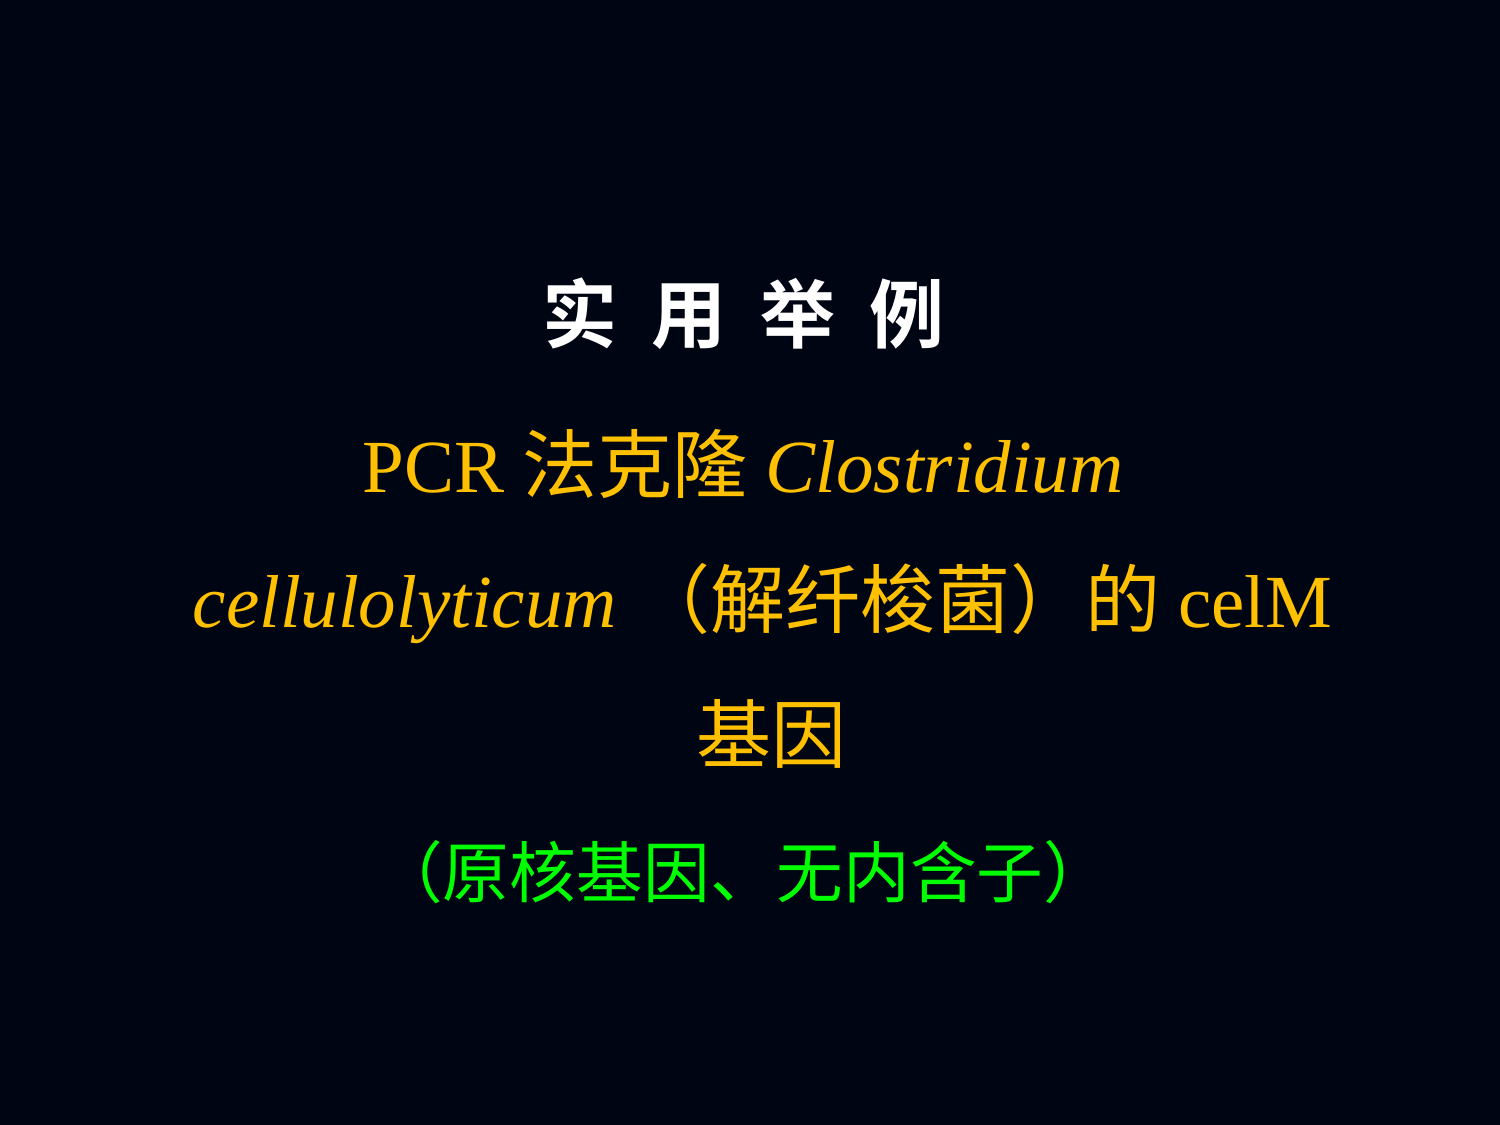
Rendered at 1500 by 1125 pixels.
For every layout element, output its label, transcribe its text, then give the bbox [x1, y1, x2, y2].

list 实 用 举 例 PCR法克隆Clostridium cellulolyticum（解纤梭菌）的celM基因 （原核基因、无内含子） [117, 214, 1370, 539]
